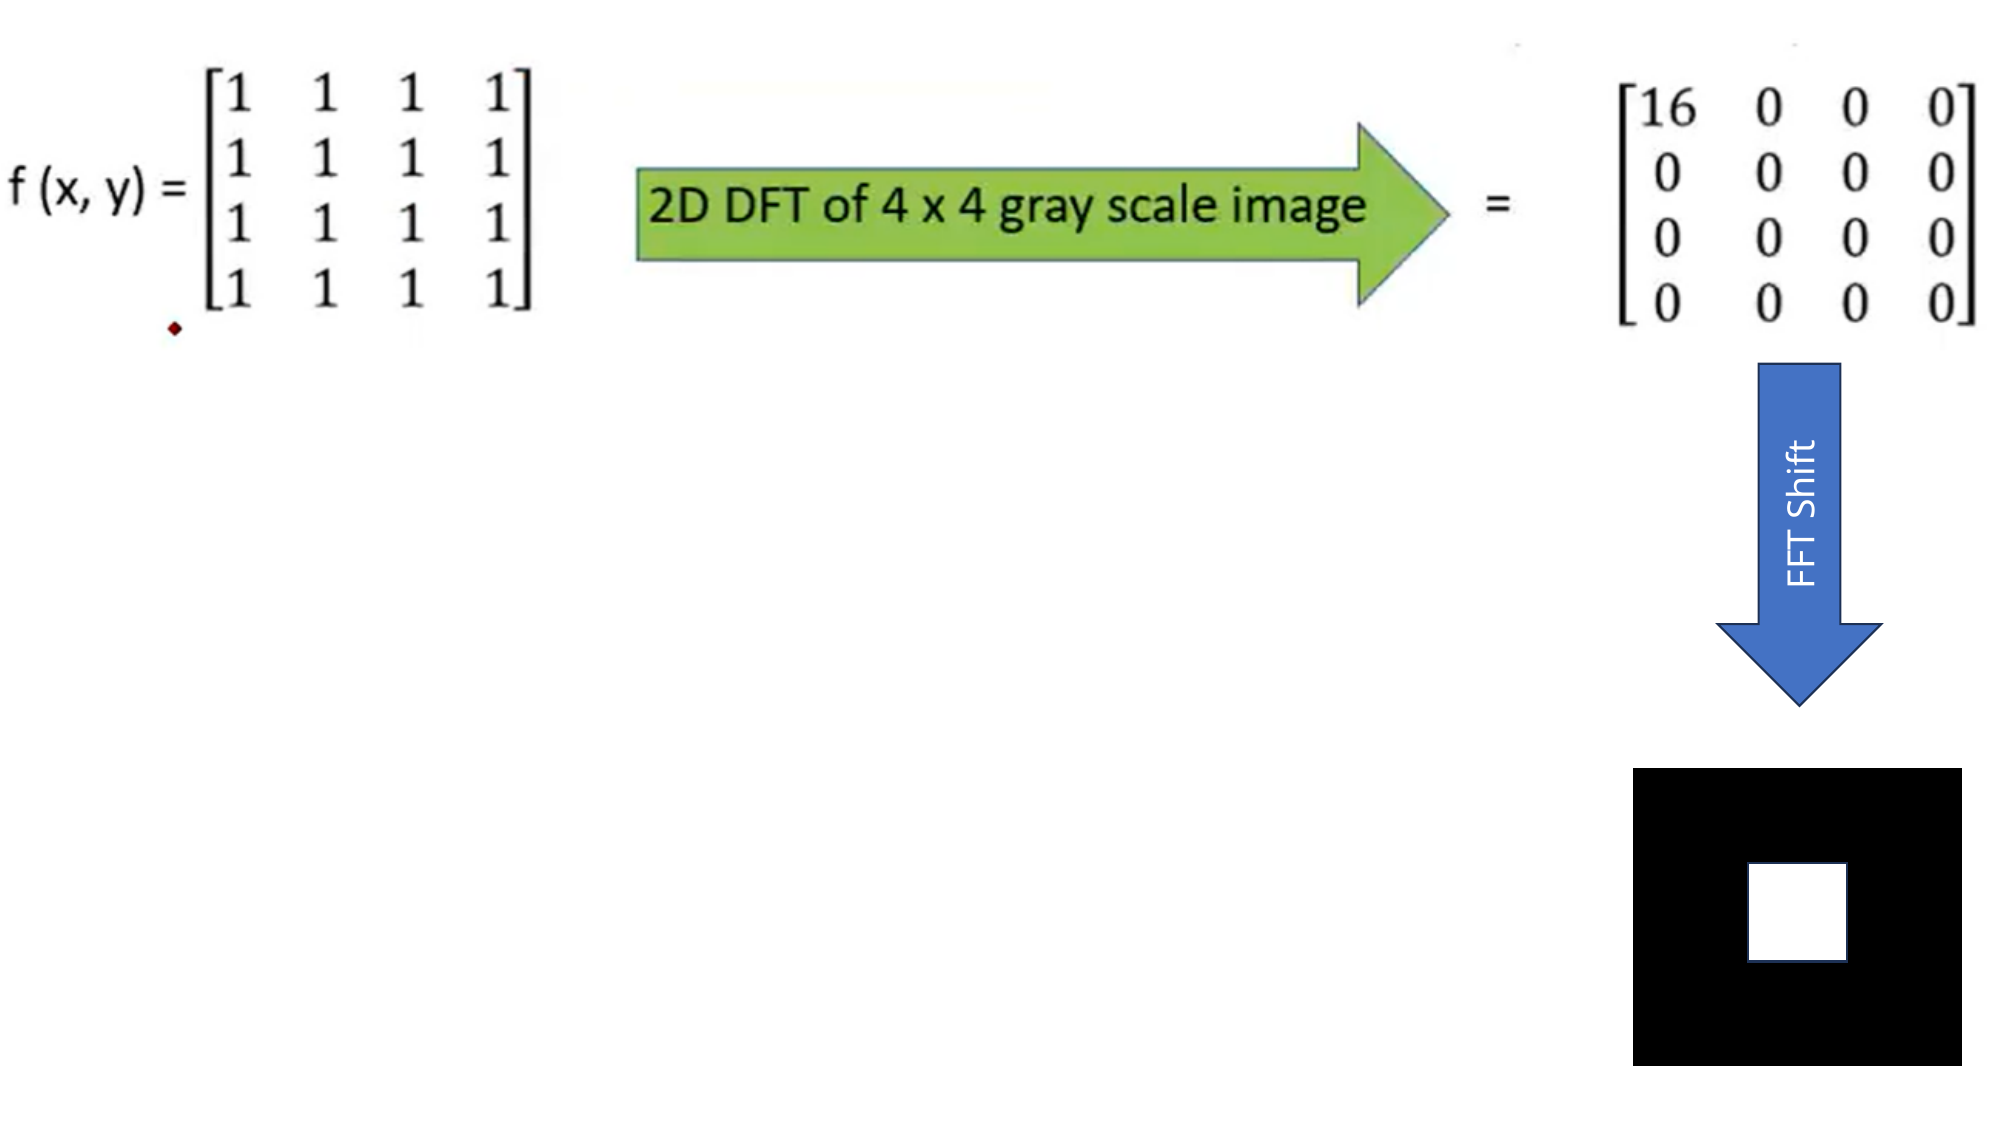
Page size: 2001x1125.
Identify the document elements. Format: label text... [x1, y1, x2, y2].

text_box [1747, 862, 1848, 963]
picture [0, 17, 2000, 371]
text_box FFT Shift [1715, 371, 1884, 708]
text_box [1633, 768, 1962, 1066]
